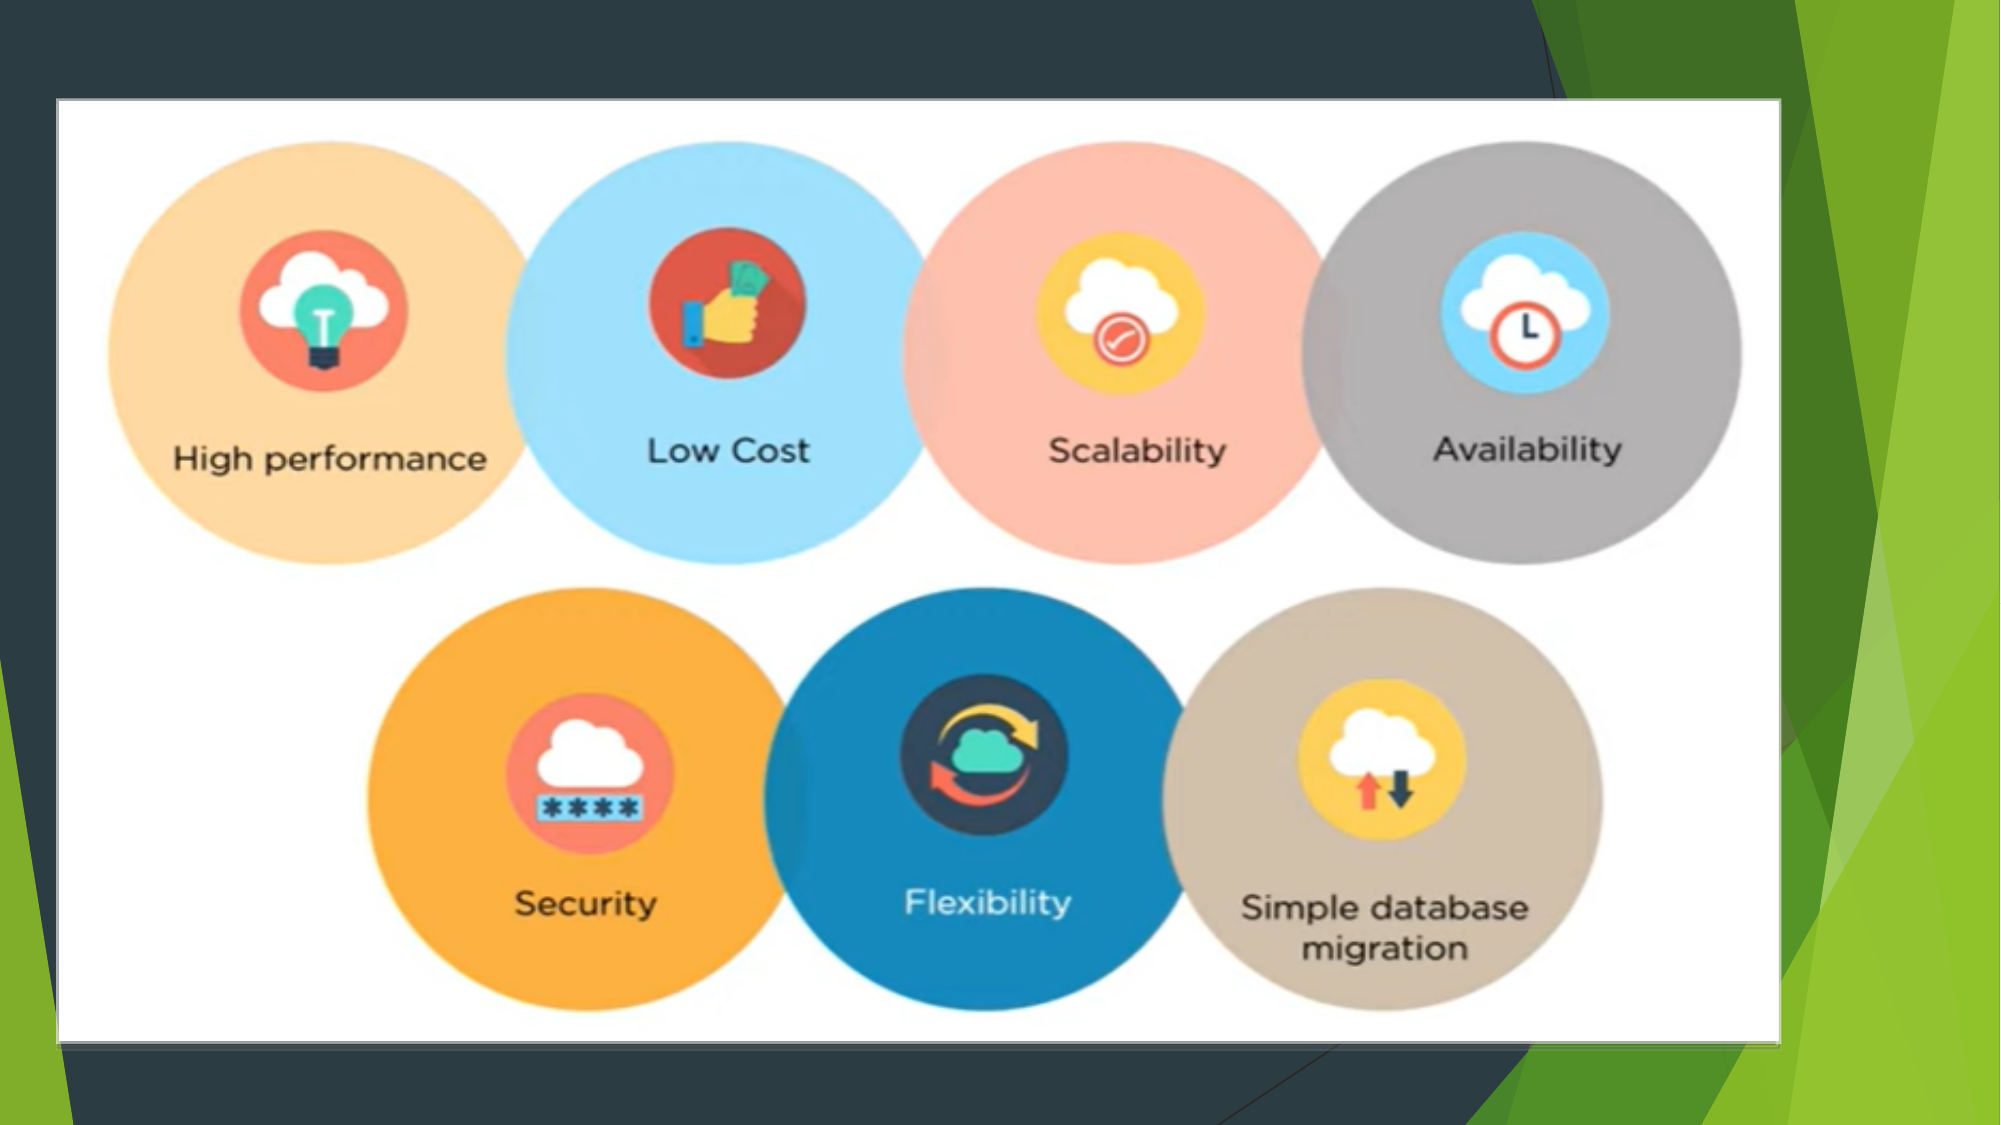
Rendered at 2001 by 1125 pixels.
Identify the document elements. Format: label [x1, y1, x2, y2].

picture [58, 100, 1779, 1042]
